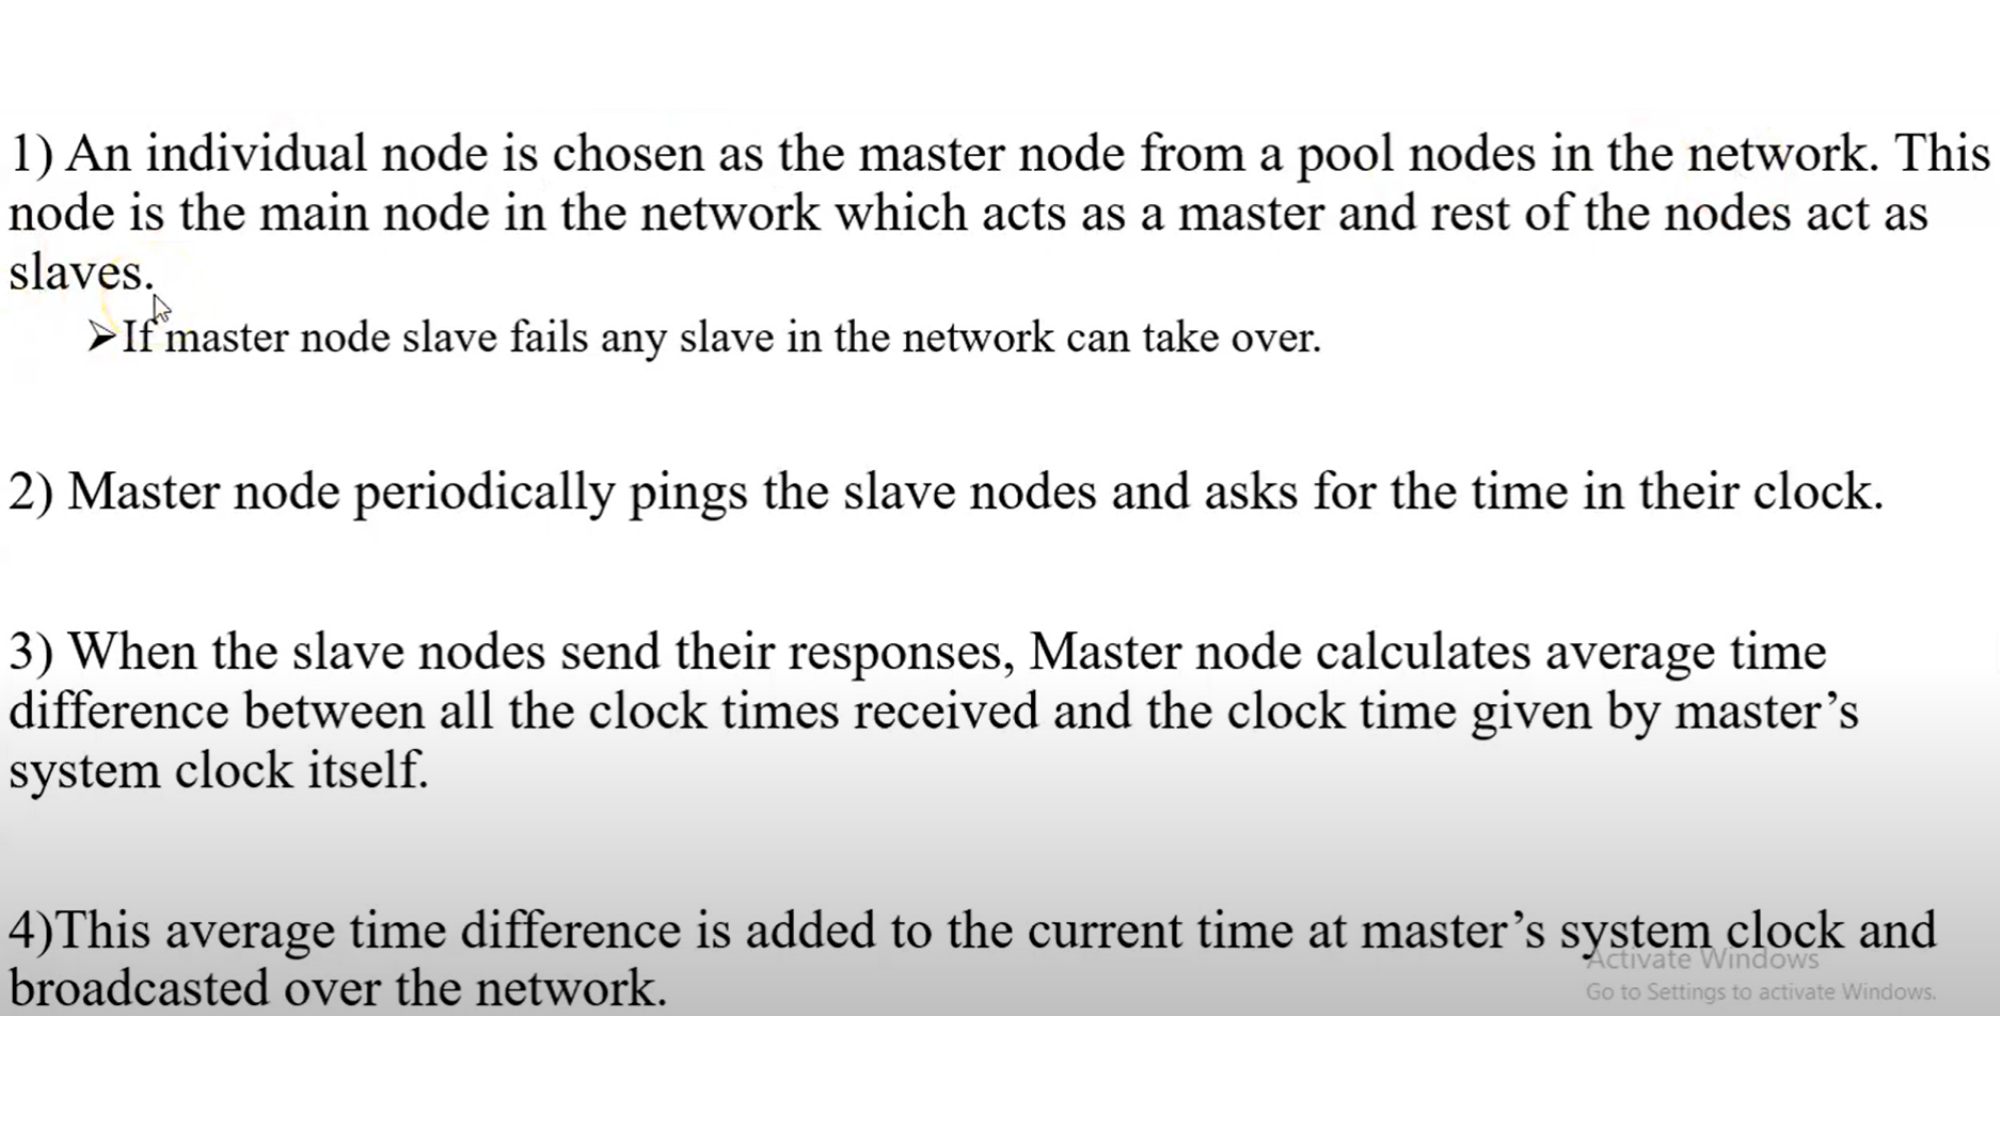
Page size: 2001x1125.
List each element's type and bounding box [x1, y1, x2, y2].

picture [0, 108, 2000, 1017]
